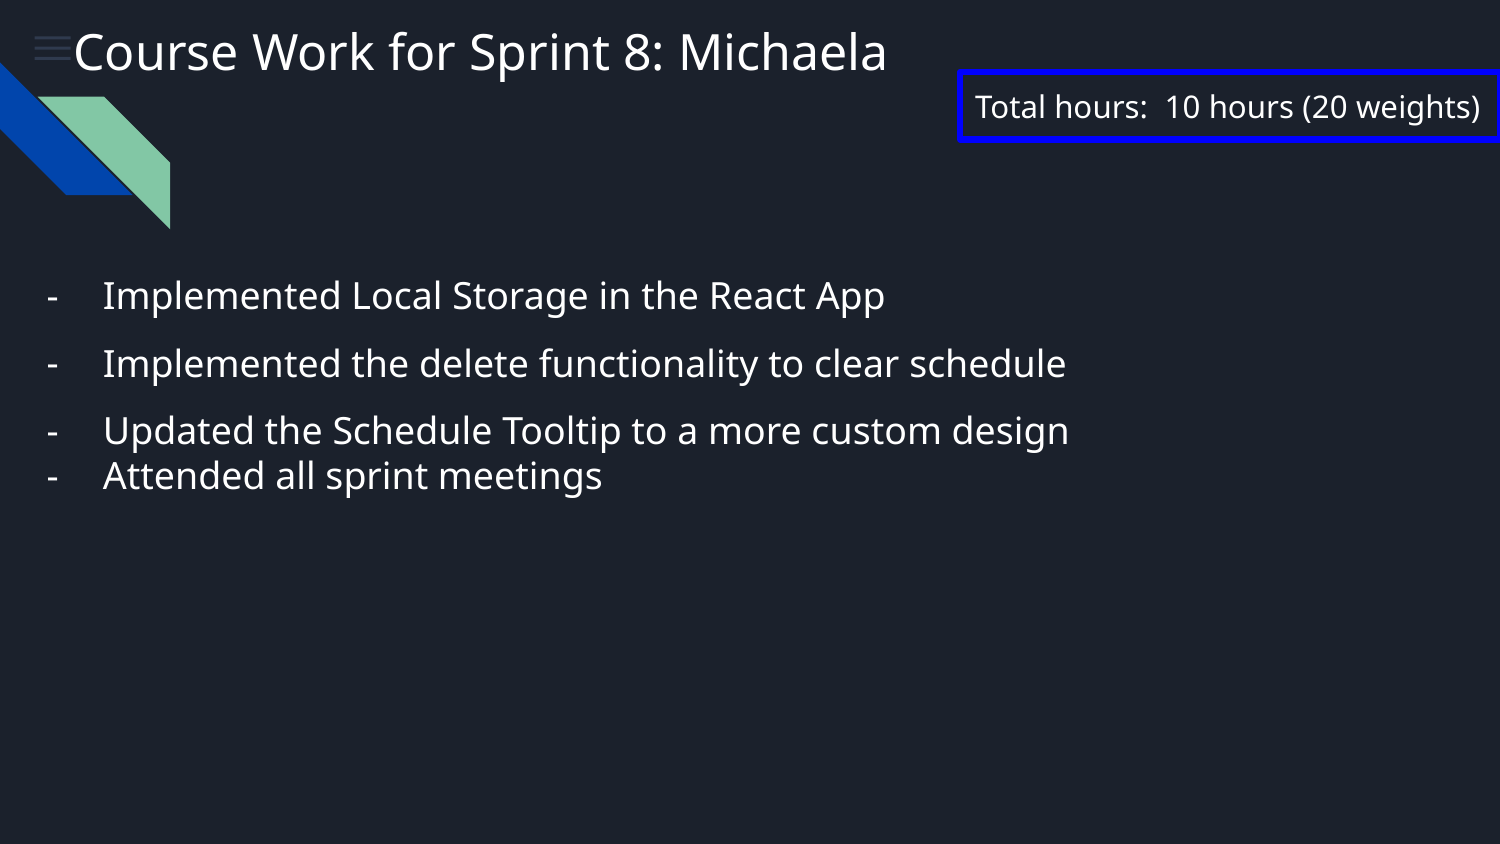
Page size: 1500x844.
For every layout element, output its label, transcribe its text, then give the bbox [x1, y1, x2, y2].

text_box Implemented Local Storage in the React App Implemented the delete functionality to clear schedule Updated the Schedule Tooltip to a more custom design Attended all sprint meetings [12, 234, 1445, 603]
title Course Work for Sprint 8: Michaela [58, 5, 1214, 156]
text_box Total hours: 10 hours (20 weights) [960, 71, 1500, 140]
